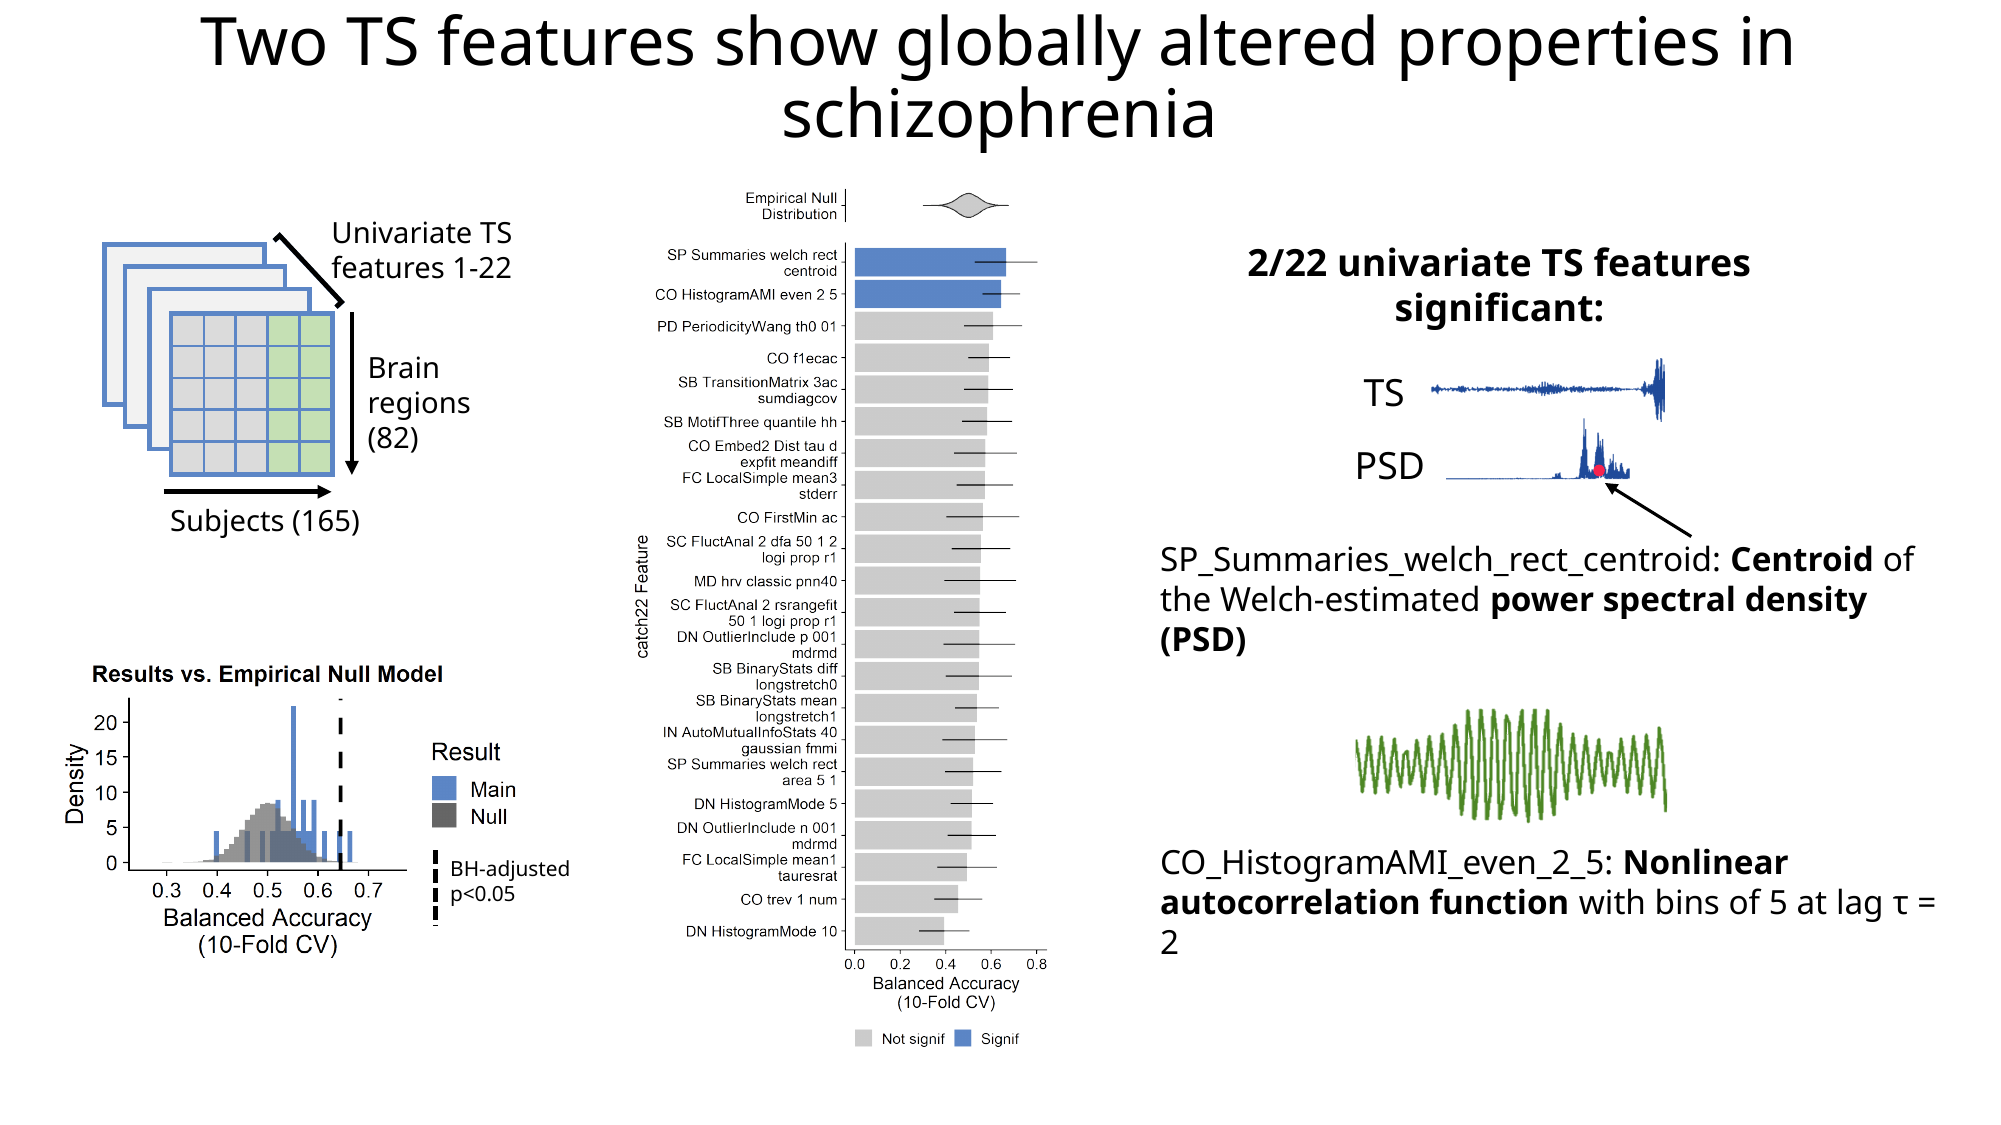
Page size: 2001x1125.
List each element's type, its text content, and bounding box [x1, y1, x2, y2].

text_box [1145, 358, 1940, 627]
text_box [1145, 696, 1966, 931]
picture [617, 172, 1064, 1065]
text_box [52, 652, 617, 971]
title Two TS features show globally altered properties in schizophrenia [0, 0, 2000, 163]
text_box 2/22 univariate TS features significant: [1131, 231, 1868, 337]
text_box Univariate TS features 1-22 [316, 207, 529, 292]
text_box [170, 312, 333, 476]
text_box [104, 243, 266, 405]
text_box Brain regions (82) [353, 341, 521, 462]
text_box [148, 288, 310, 450]
text_box [124, 266, 286, 428]
text_box Subjects (165) [155, 494, 403, 545]
text_box [273, 234, 343, 308]
